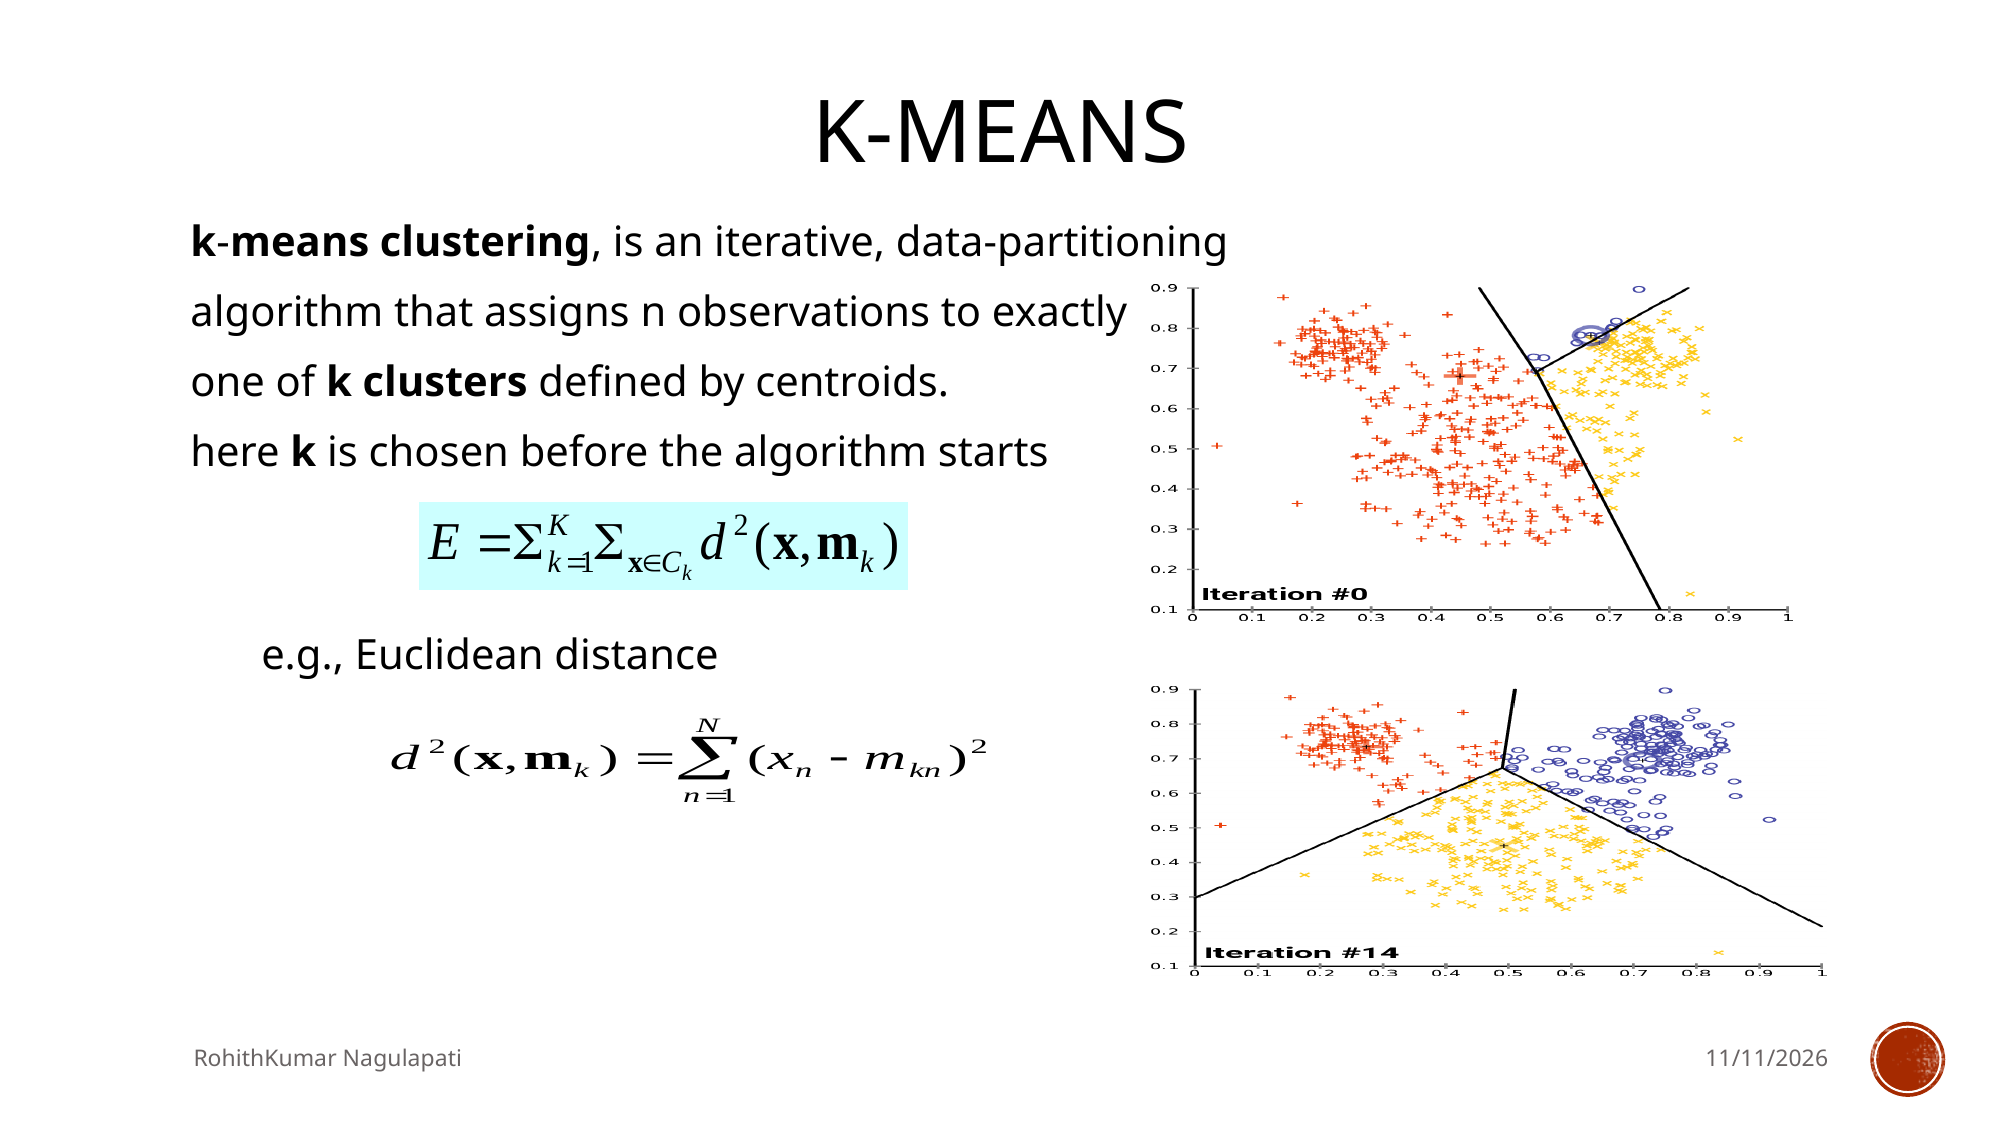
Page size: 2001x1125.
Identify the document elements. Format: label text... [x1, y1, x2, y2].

list k-means clustering, is an iterative, data-partitioning algorithm that assigns n observations to exactly one of k clusters defined by centroids. here k is chosen before the algorithm starts [175, 213, 1826, 1013]
title K-MEANS [175, 79, 1826, 189]
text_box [421, 505, 906, 589]
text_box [382, 712, 1001, 810]
picture [1151, 284, 1793, 621]
text_box e.g., Euclidean distance [246, 620, 734, 686]
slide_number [1306, 1028, 1844, 1089]
footer RohithKumar Nagulapati [178, 1028, 1217, 1089]
picture [1151, 686, 1827, 976]
